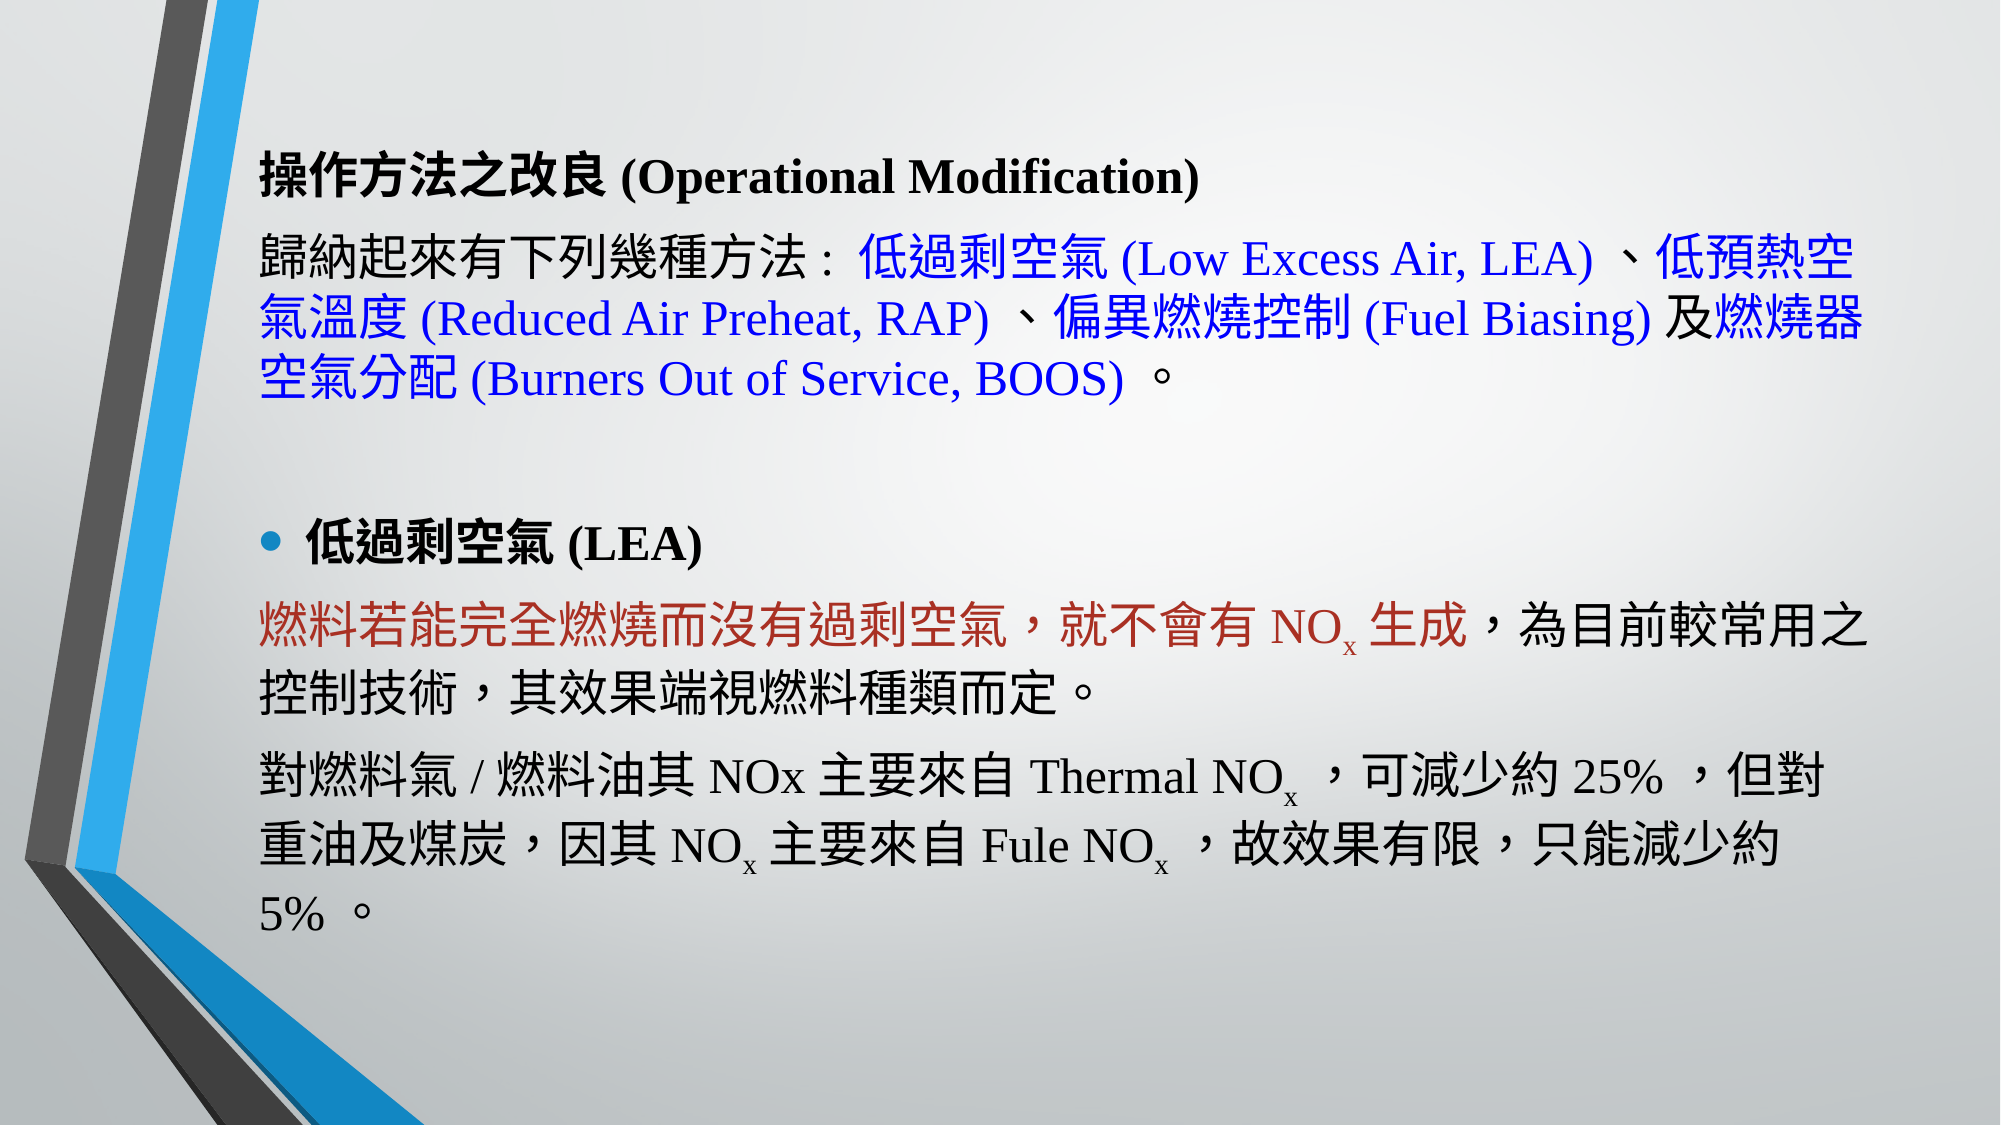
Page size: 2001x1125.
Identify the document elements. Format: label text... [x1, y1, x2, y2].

list 操作方法之改良(Operational Modification) 歸納起來有下列幾種方法: 低過剩空氣(Low Excess Air, LEA)、低預熱空氣溫度(Reduced Air Preheat, RAP)、偏異燃燒控制(Fuel Biasing)及燃燒器空氣分配(Burners Out of Service, BOOS)。 低過剩空氣(LEA) 燃料若能完全燃燒而沒有過剩空氣，就不會有NOx生成，為目前較常用之控制技術，其效果端視燃料種類而定。 對燃料氣/燃料油其NOx主要來自Thermal NOx，可減少約25%，但對重油及煤炭，因其NOx主要來自Fule NOx，故效果有限，只能減少約5%。 [243, 30, 1887, 1054]
